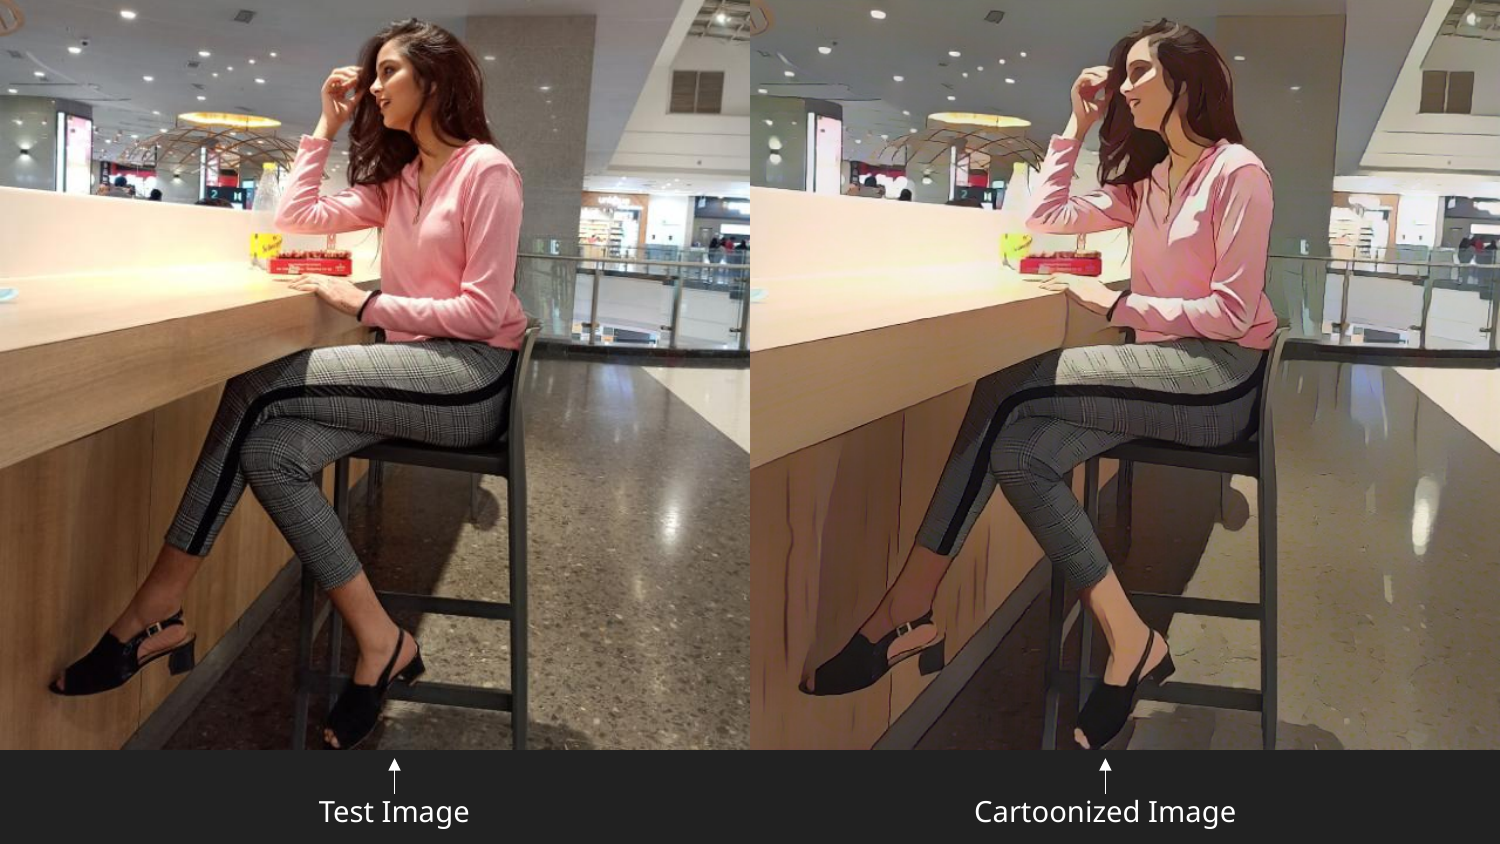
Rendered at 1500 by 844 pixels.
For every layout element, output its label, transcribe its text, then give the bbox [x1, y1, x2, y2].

text_box Cartoonized Image [866, 778, 1345, 844]
picture [0, 0, 1500, 751]
text_box Test Image [155, 778, 634, 844]
